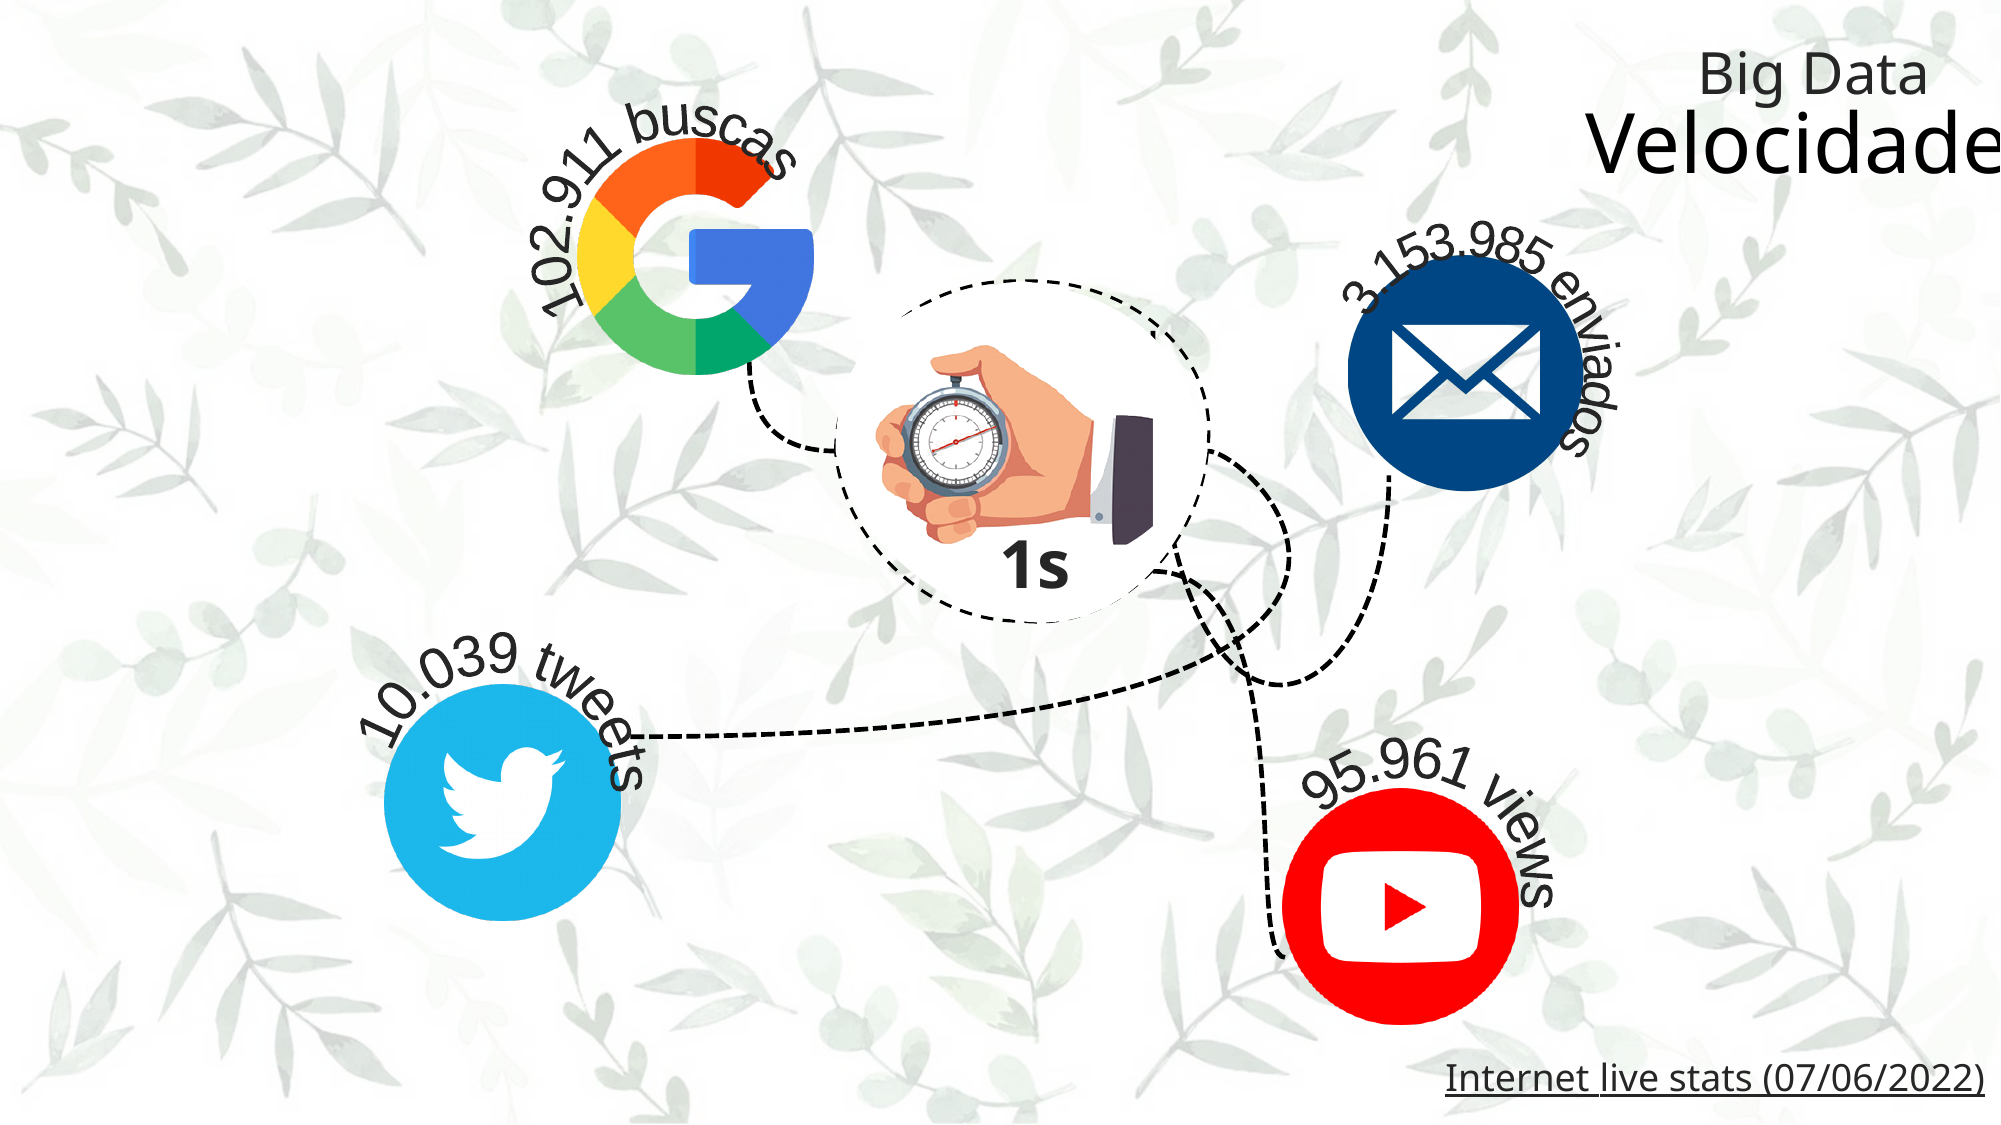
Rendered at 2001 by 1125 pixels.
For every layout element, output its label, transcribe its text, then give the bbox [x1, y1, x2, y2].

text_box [365, 114, 1603, 1025]
text_box Internet live stats (07/06/2022) [1355, 1046, 2000, 1113]
text_box Velocidade [1570, 83, 2000, 198]
text_box Big Data [1683, 28, 1946, 83]
